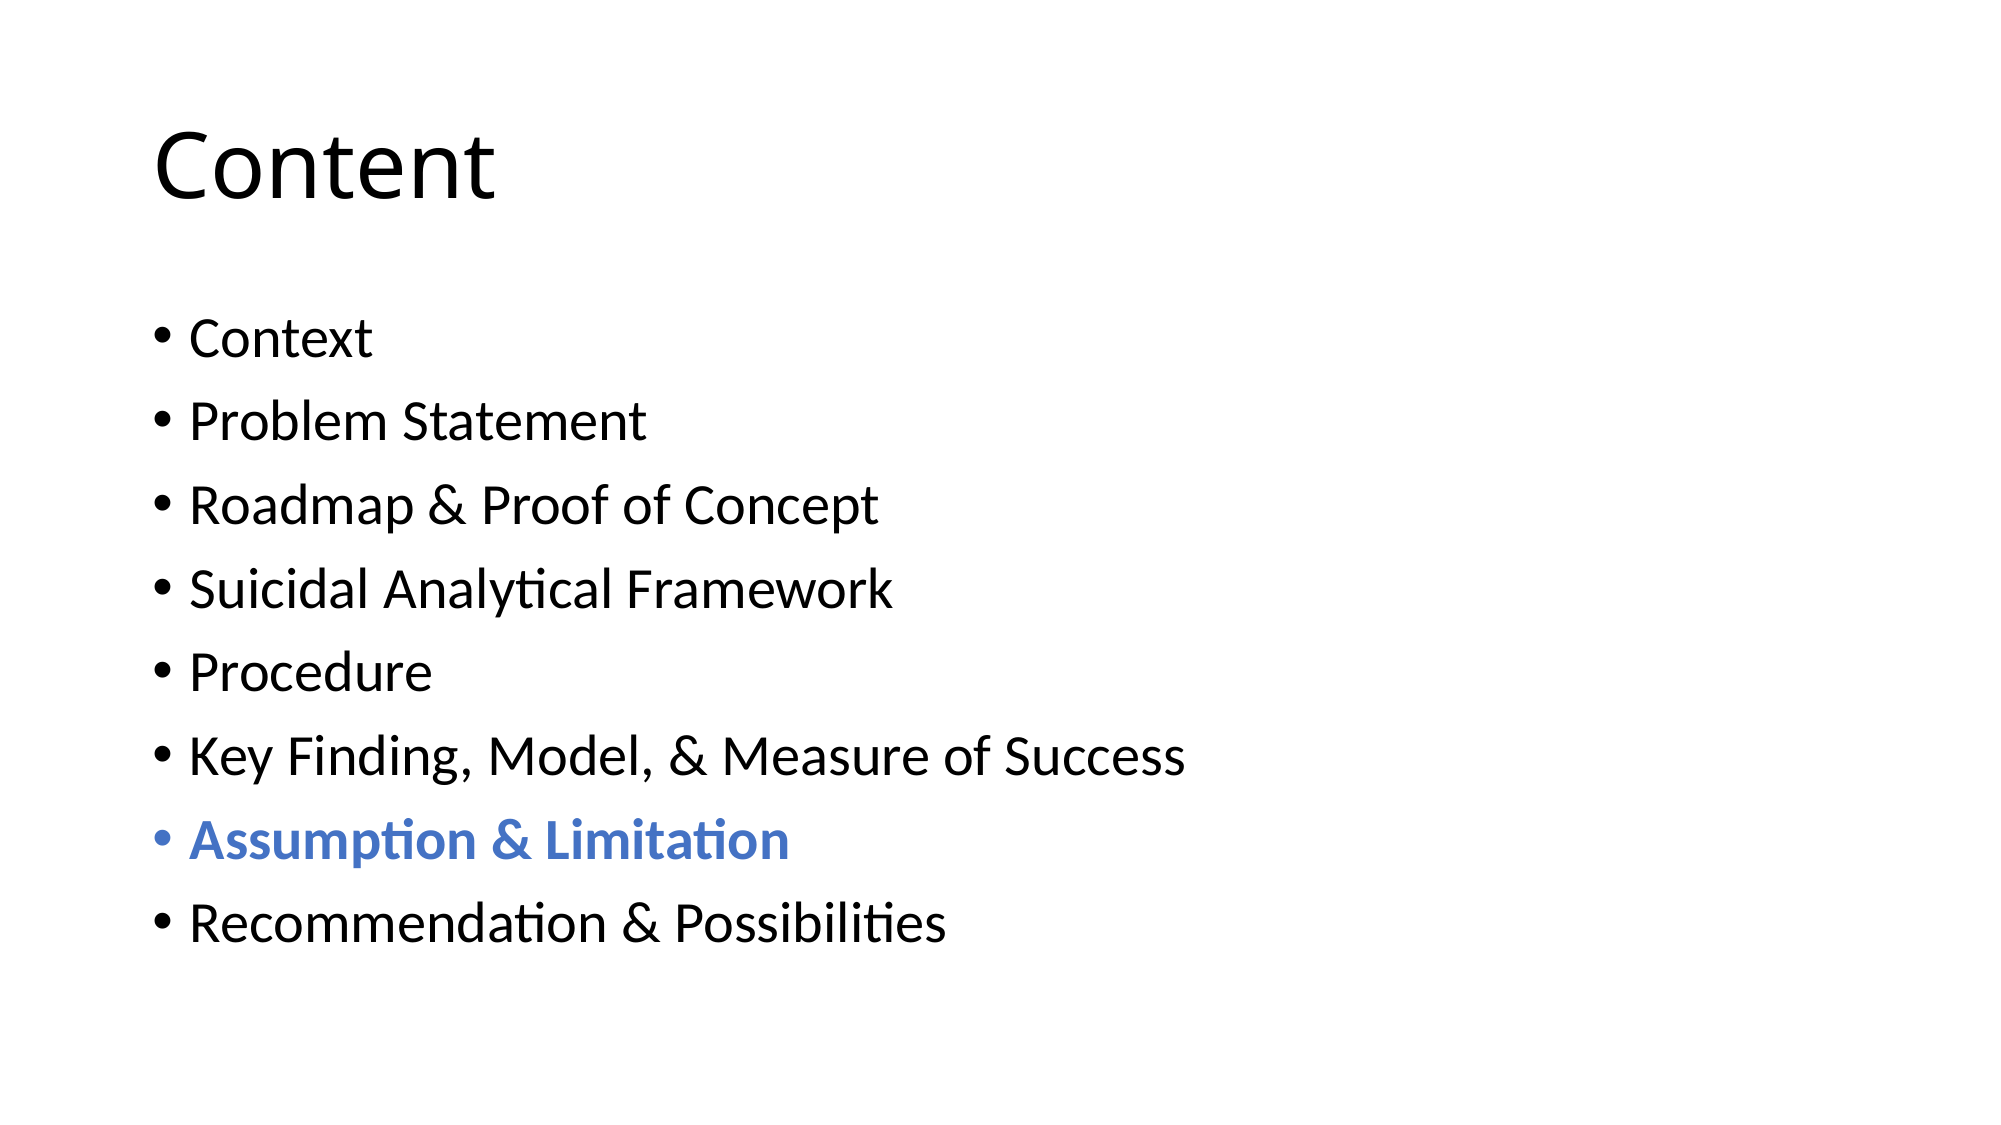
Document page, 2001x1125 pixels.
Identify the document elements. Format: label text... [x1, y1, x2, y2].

list Context Problem Statement Roadmap & Proof of Concept Suicidal Analytical Framework Procedure Key Finding, Model, & Measure of Success Assumption & Limitation Recommendation & Possibilities [137, 299, 1863, 1014]
title Content [137, 59, 1863, 278]
